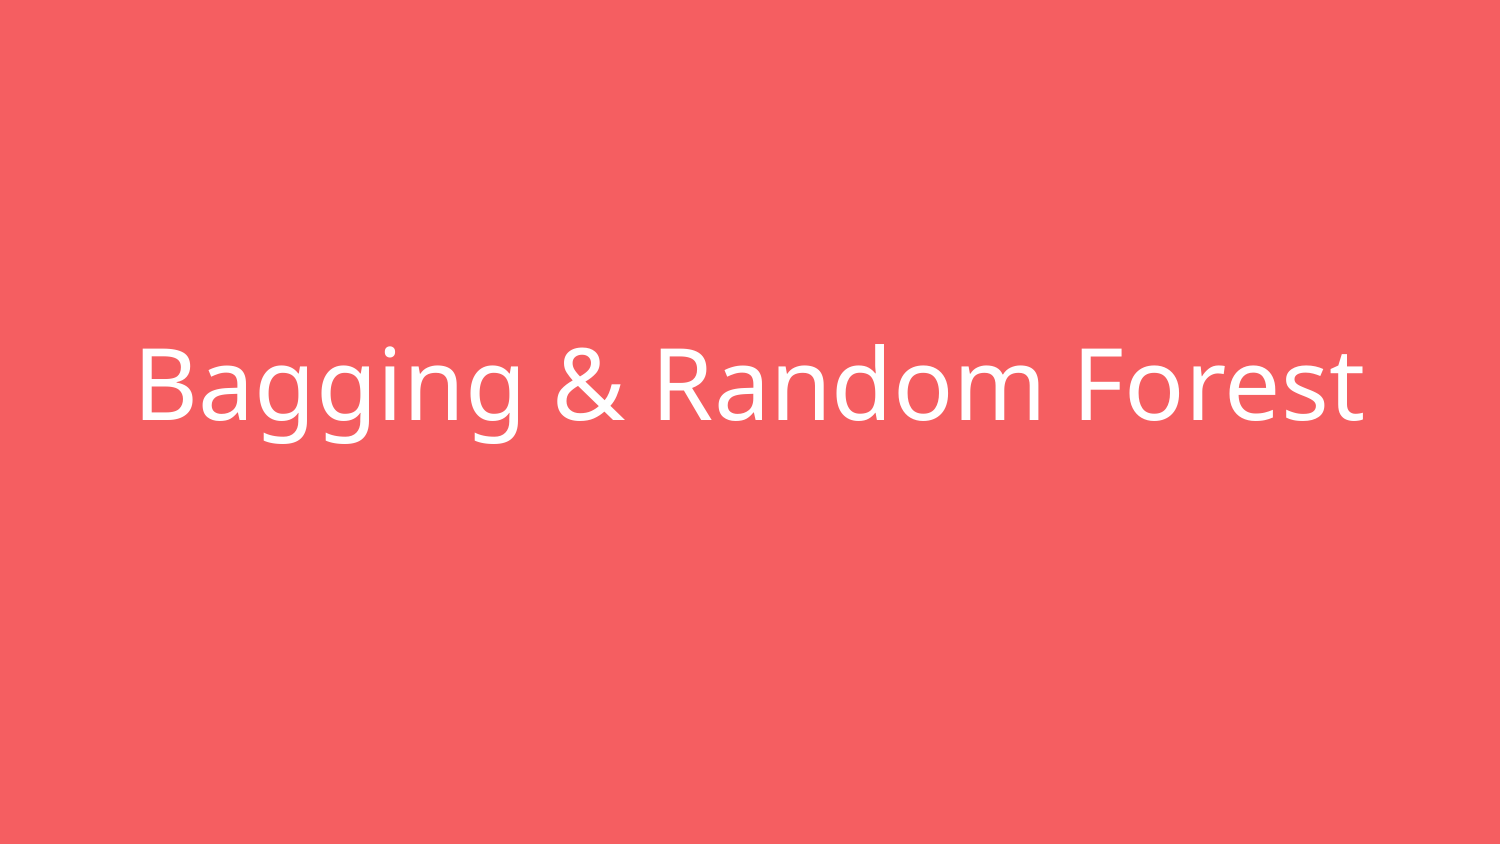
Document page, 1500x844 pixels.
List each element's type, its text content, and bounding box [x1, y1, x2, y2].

title Bagging & Random Forest [83, 233, 1417, 529]
